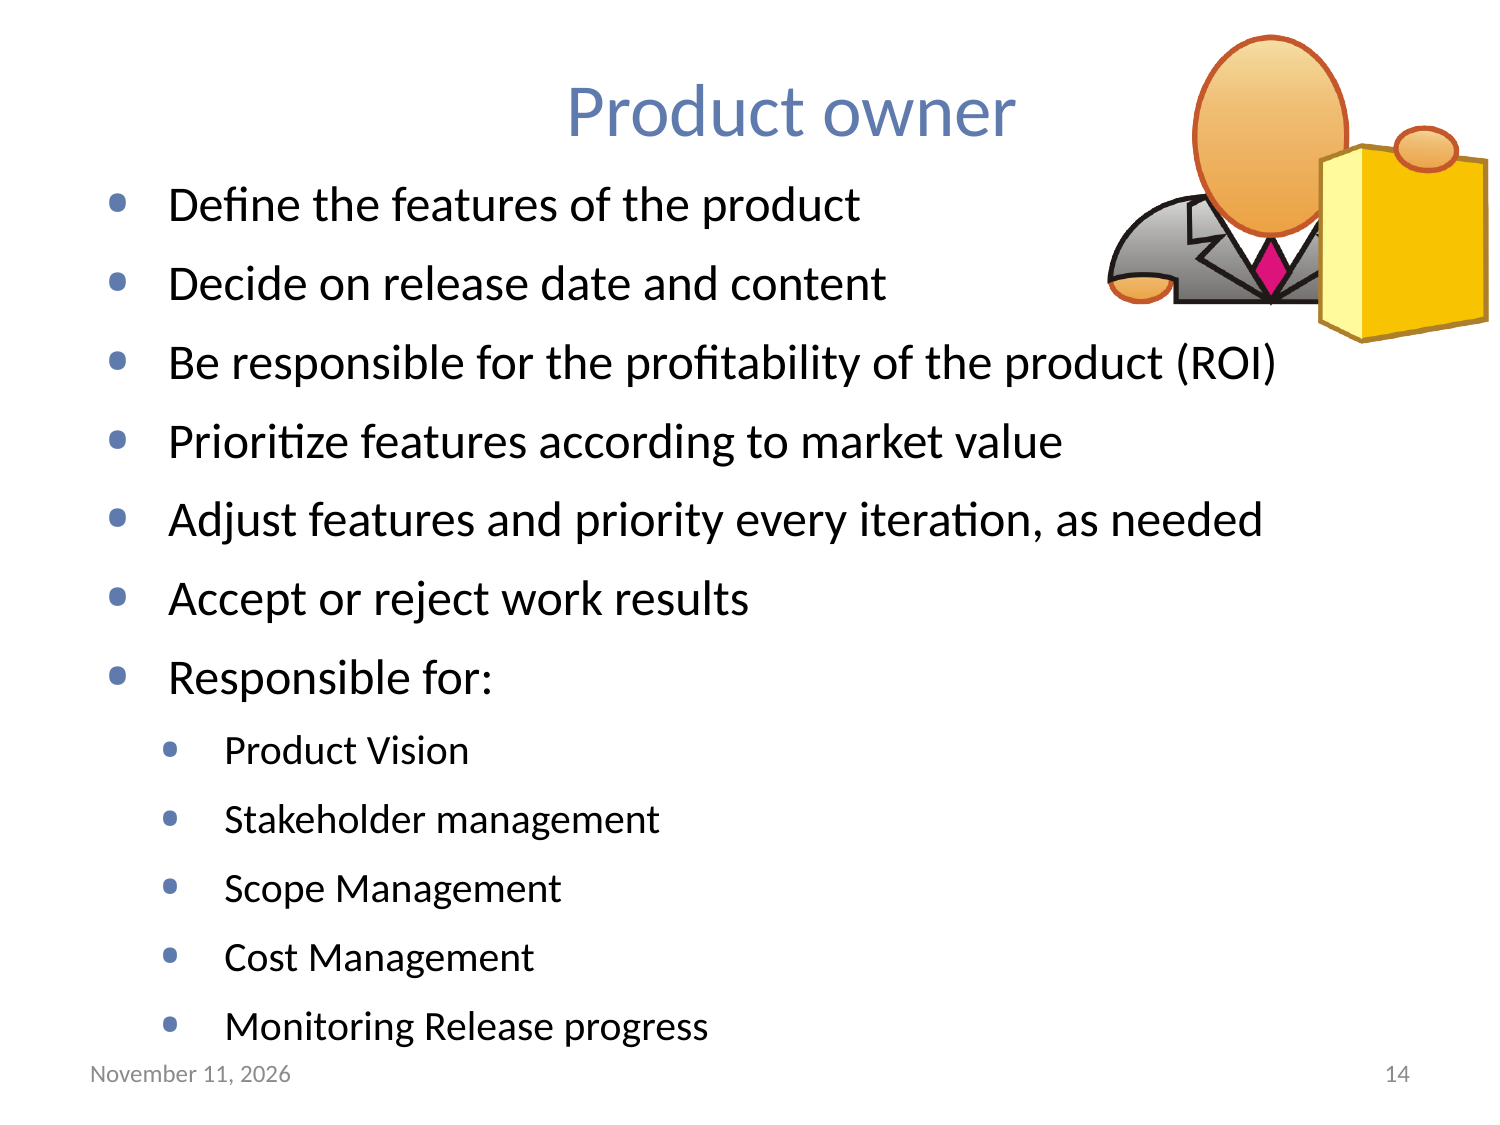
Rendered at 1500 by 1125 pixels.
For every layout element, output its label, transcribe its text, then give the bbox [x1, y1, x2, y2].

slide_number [75, 1042, 425, 1103]
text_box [53, 18, 1500, 1000]
slide_number 14 [1074, 1042, 1425, 1103]
